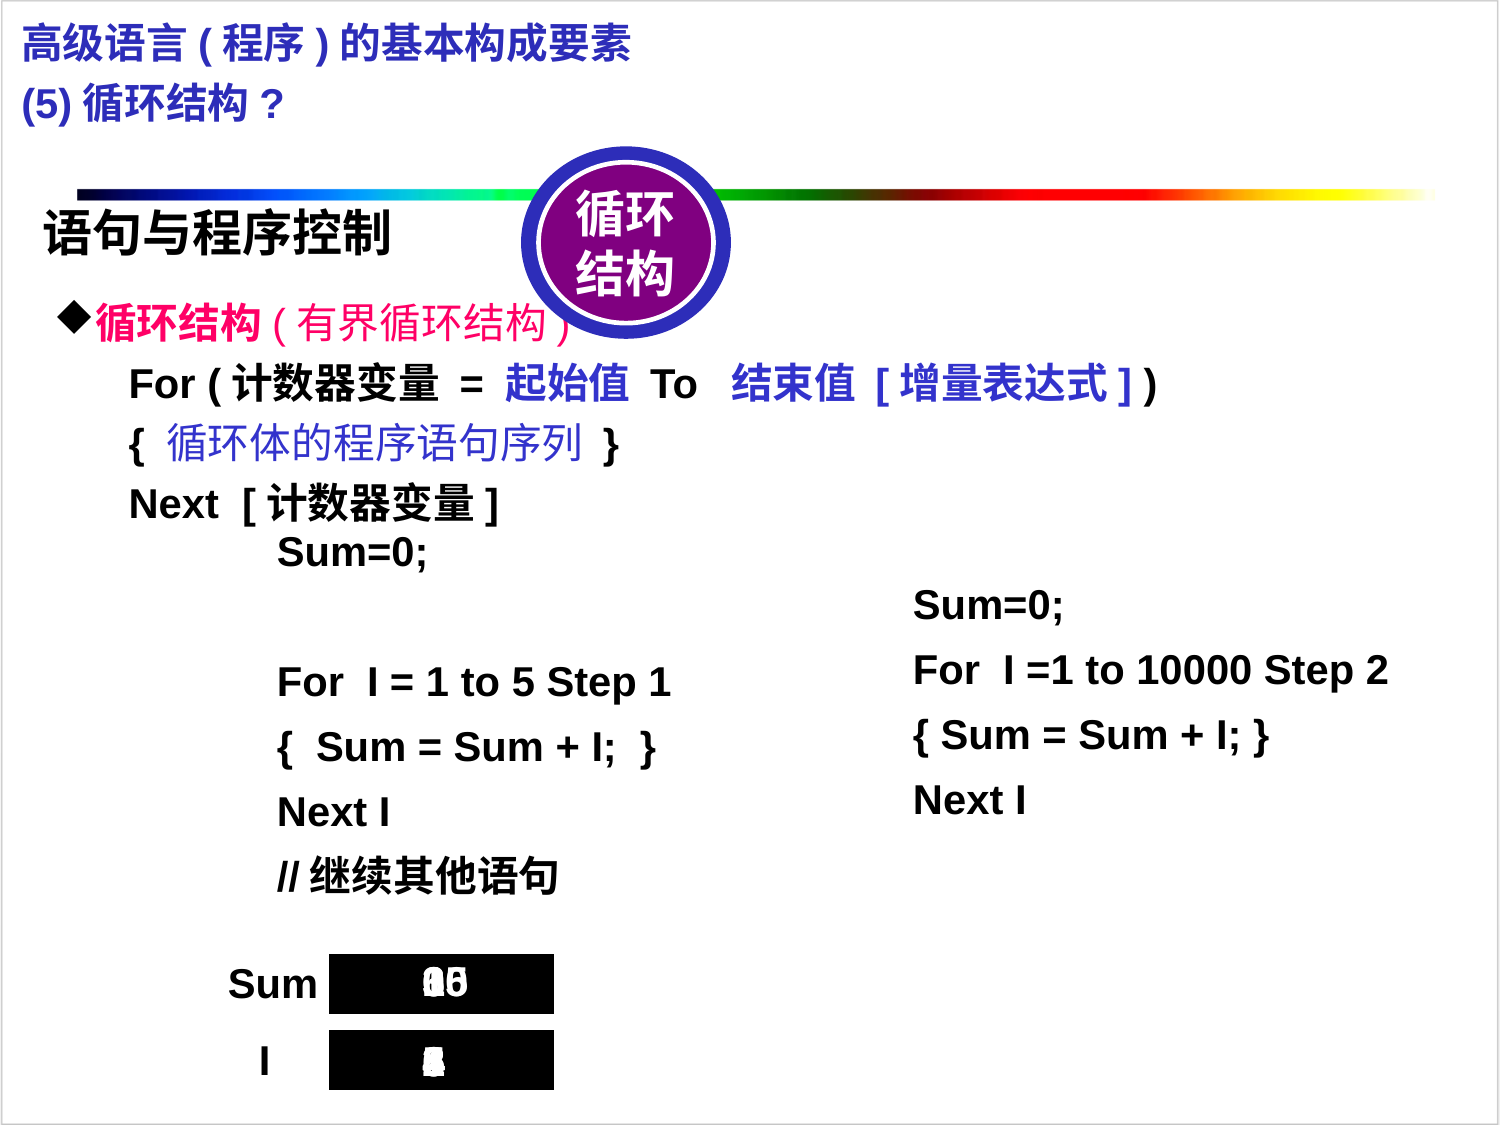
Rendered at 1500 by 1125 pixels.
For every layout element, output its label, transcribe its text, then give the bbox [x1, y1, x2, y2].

text_box 高级语言(程序)的基本构成要素 (5)循环结构? [6, 0, 647, 135]
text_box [520, 146, 732, 340]
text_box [212, 949, 554, 1015]
picture [0, 0, 1500, 1125]
text_box 循环结构(有界循环结构) For (计数器变量 = 起始值 To 结束值 [增量表达式] ) { 循环体的程序语句序列 } Next [计数器变量] [38, 279, 1438, 535]
text_box Sum=0; For I =1 to 10000 Step 2 { Sum = Sum + I; } Next I [854, 555, 1472, 831]
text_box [243, 1025, 554, 1092]
text_box 语句与程序控制 [27, 193, 408, 269]
text_box Sum=0; For I = 1 to 5 Step 1 { Sum = Sum + I; } Next I //继续其他语句 [224, 534, 817, 875]
